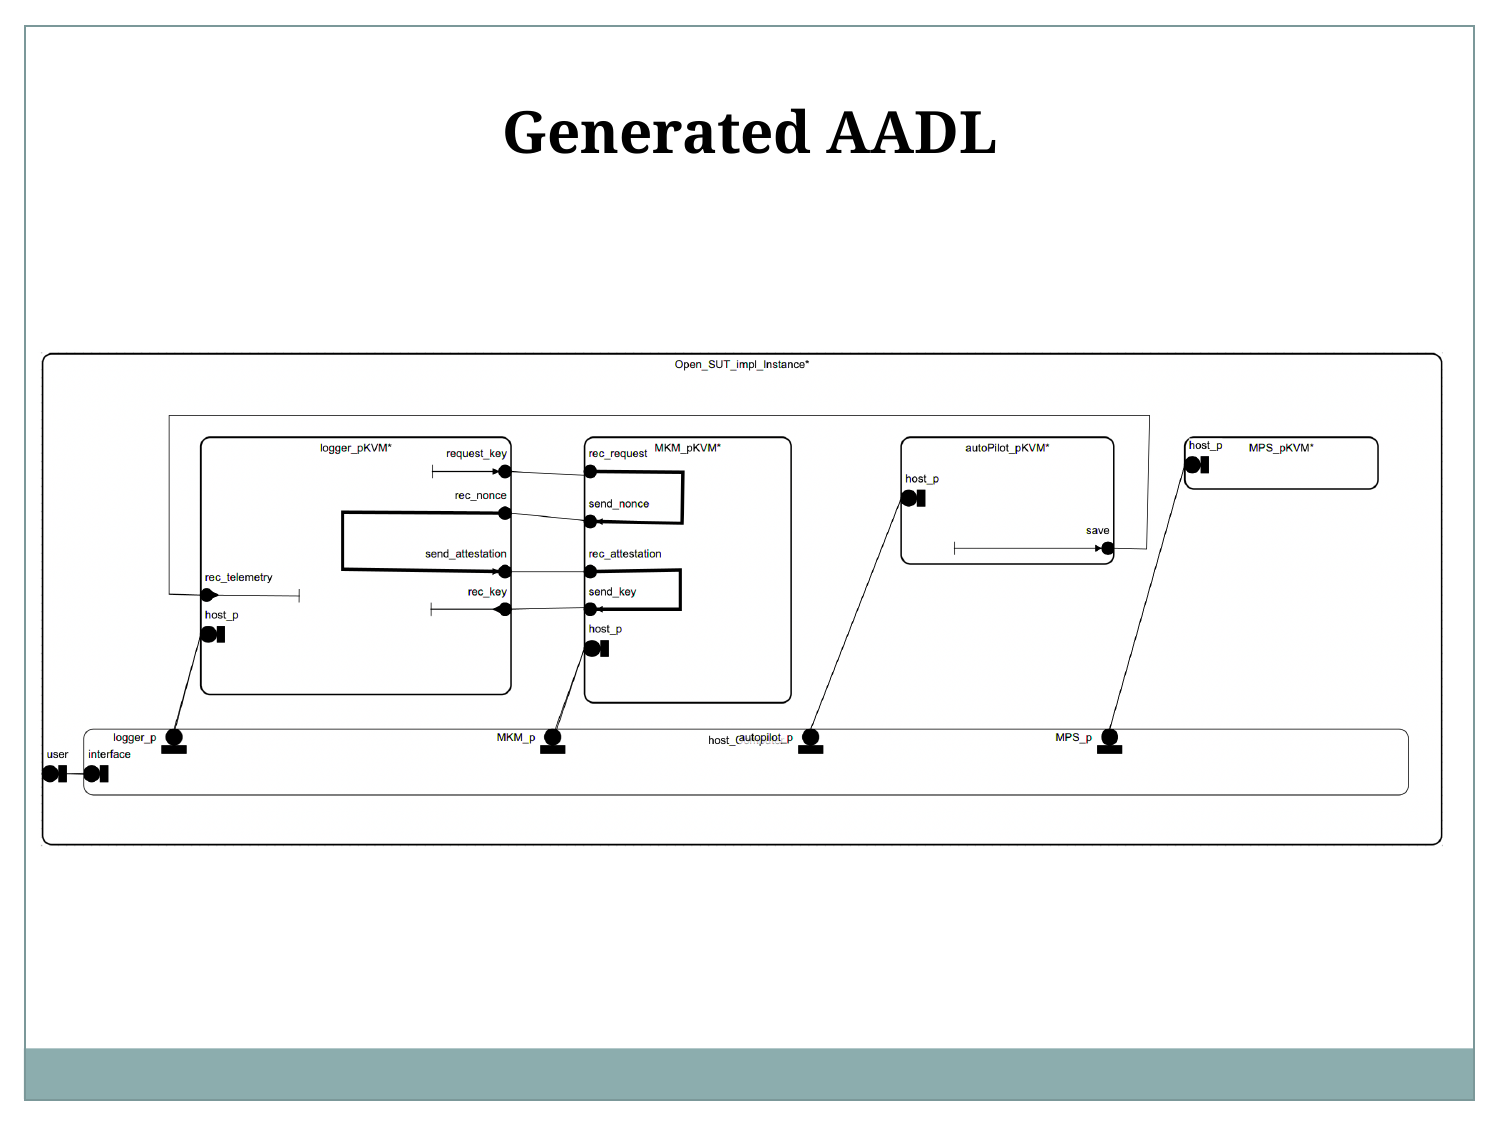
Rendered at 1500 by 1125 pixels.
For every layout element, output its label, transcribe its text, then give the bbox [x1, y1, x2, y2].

text_box Generated AADL [218, 87, 1282, 173]
picture [37, 349, 1449, 851]
